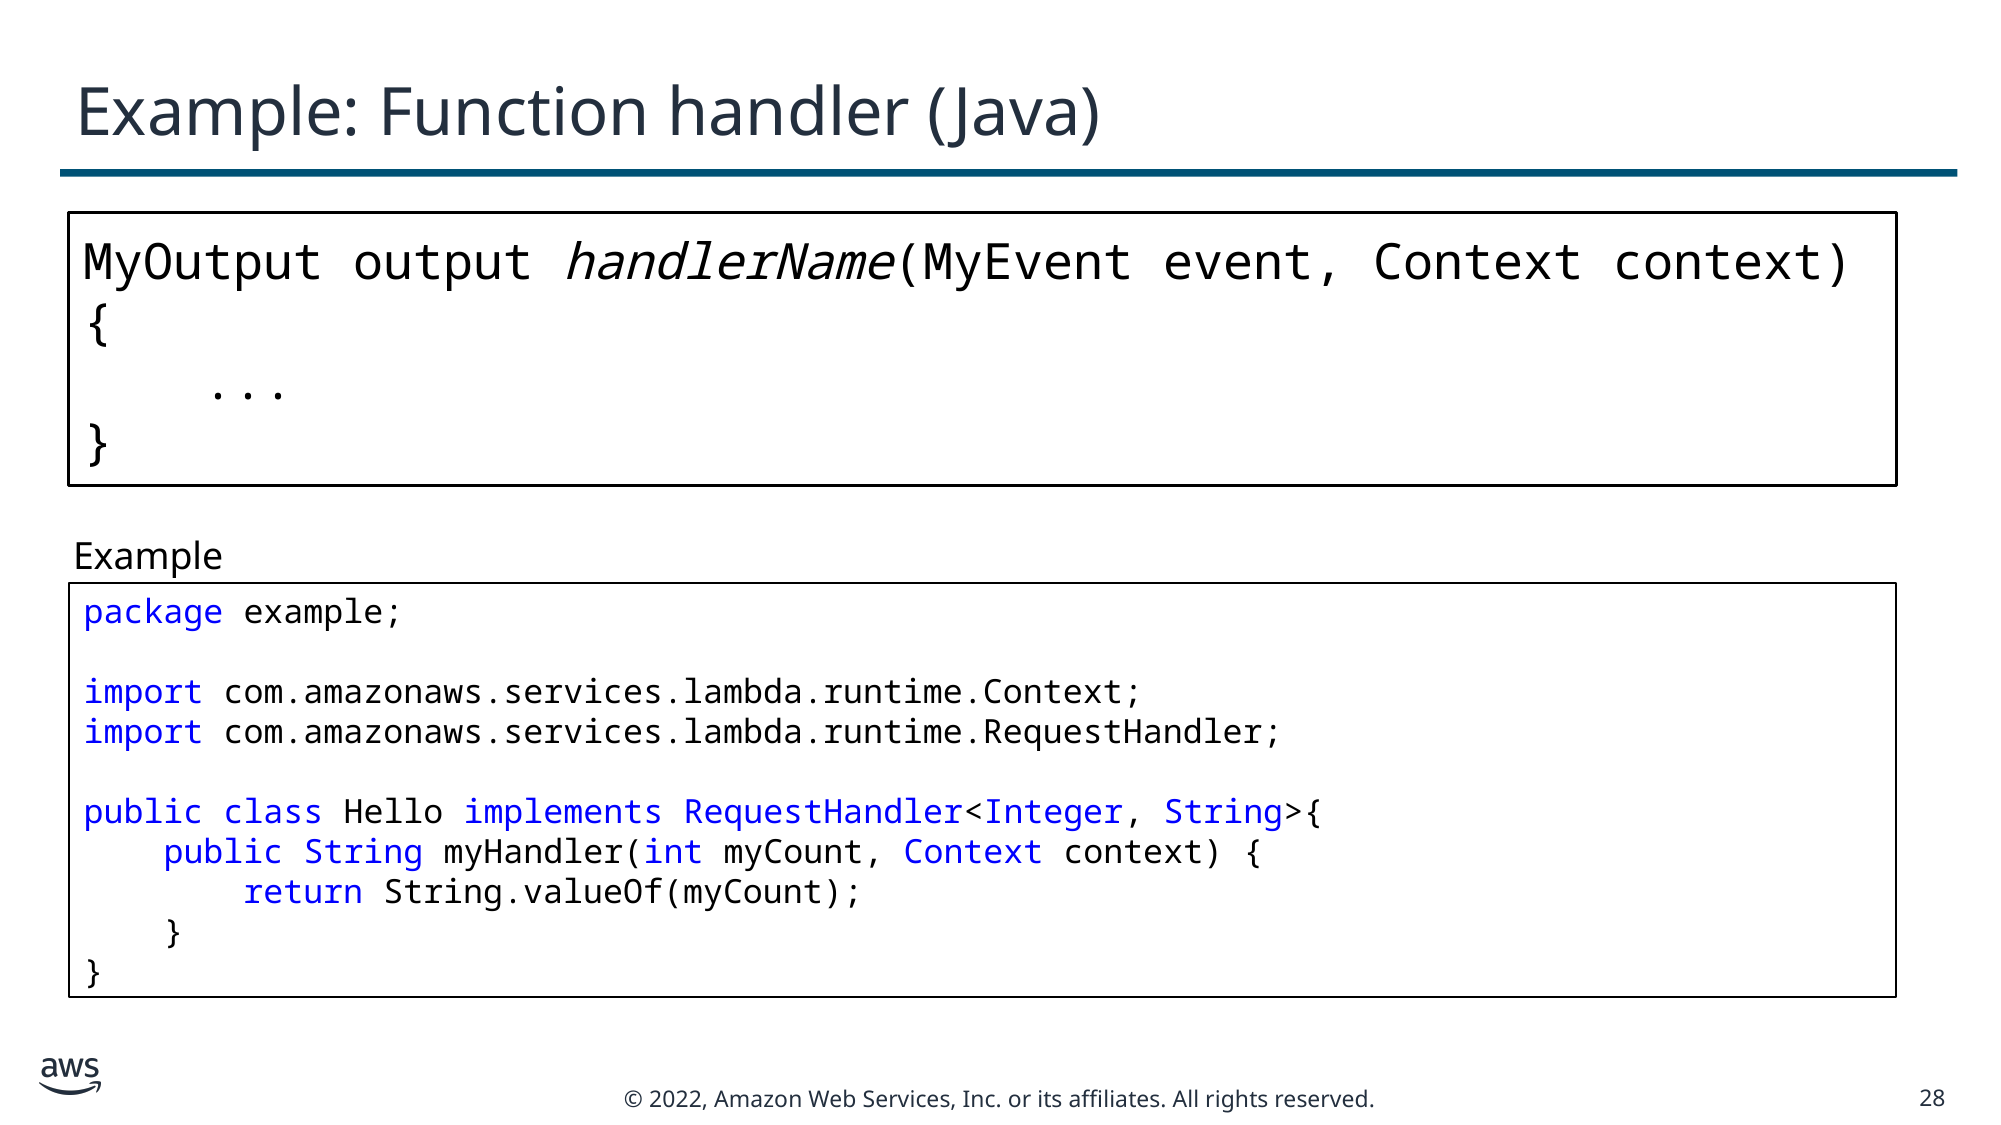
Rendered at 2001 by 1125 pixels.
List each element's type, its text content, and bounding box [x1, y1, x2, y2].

text_box package example; import com.amazonaws.services.lambda.runtime.Context; import com.amazonaws.services.lambda.runtime.RequestHandler; public class Hello implements RequestHandler<Integer, String>{ public String myHandler(int myCount, Context context) { return String.valueOf(myCount); } } [68, 582, 1897, 998]
picture [39, 1058, 101, 1095]
title Example: Function handler (Java) [60, 49, 1958, 170]
slide_number 28 [1881, 1077, 1961, 1121]
text_box MyOutput output handlerName(MyEvent event, Context context) { ... } [68, 212, 1897, 487]
text_box Example [58, 524, 239, 585]
